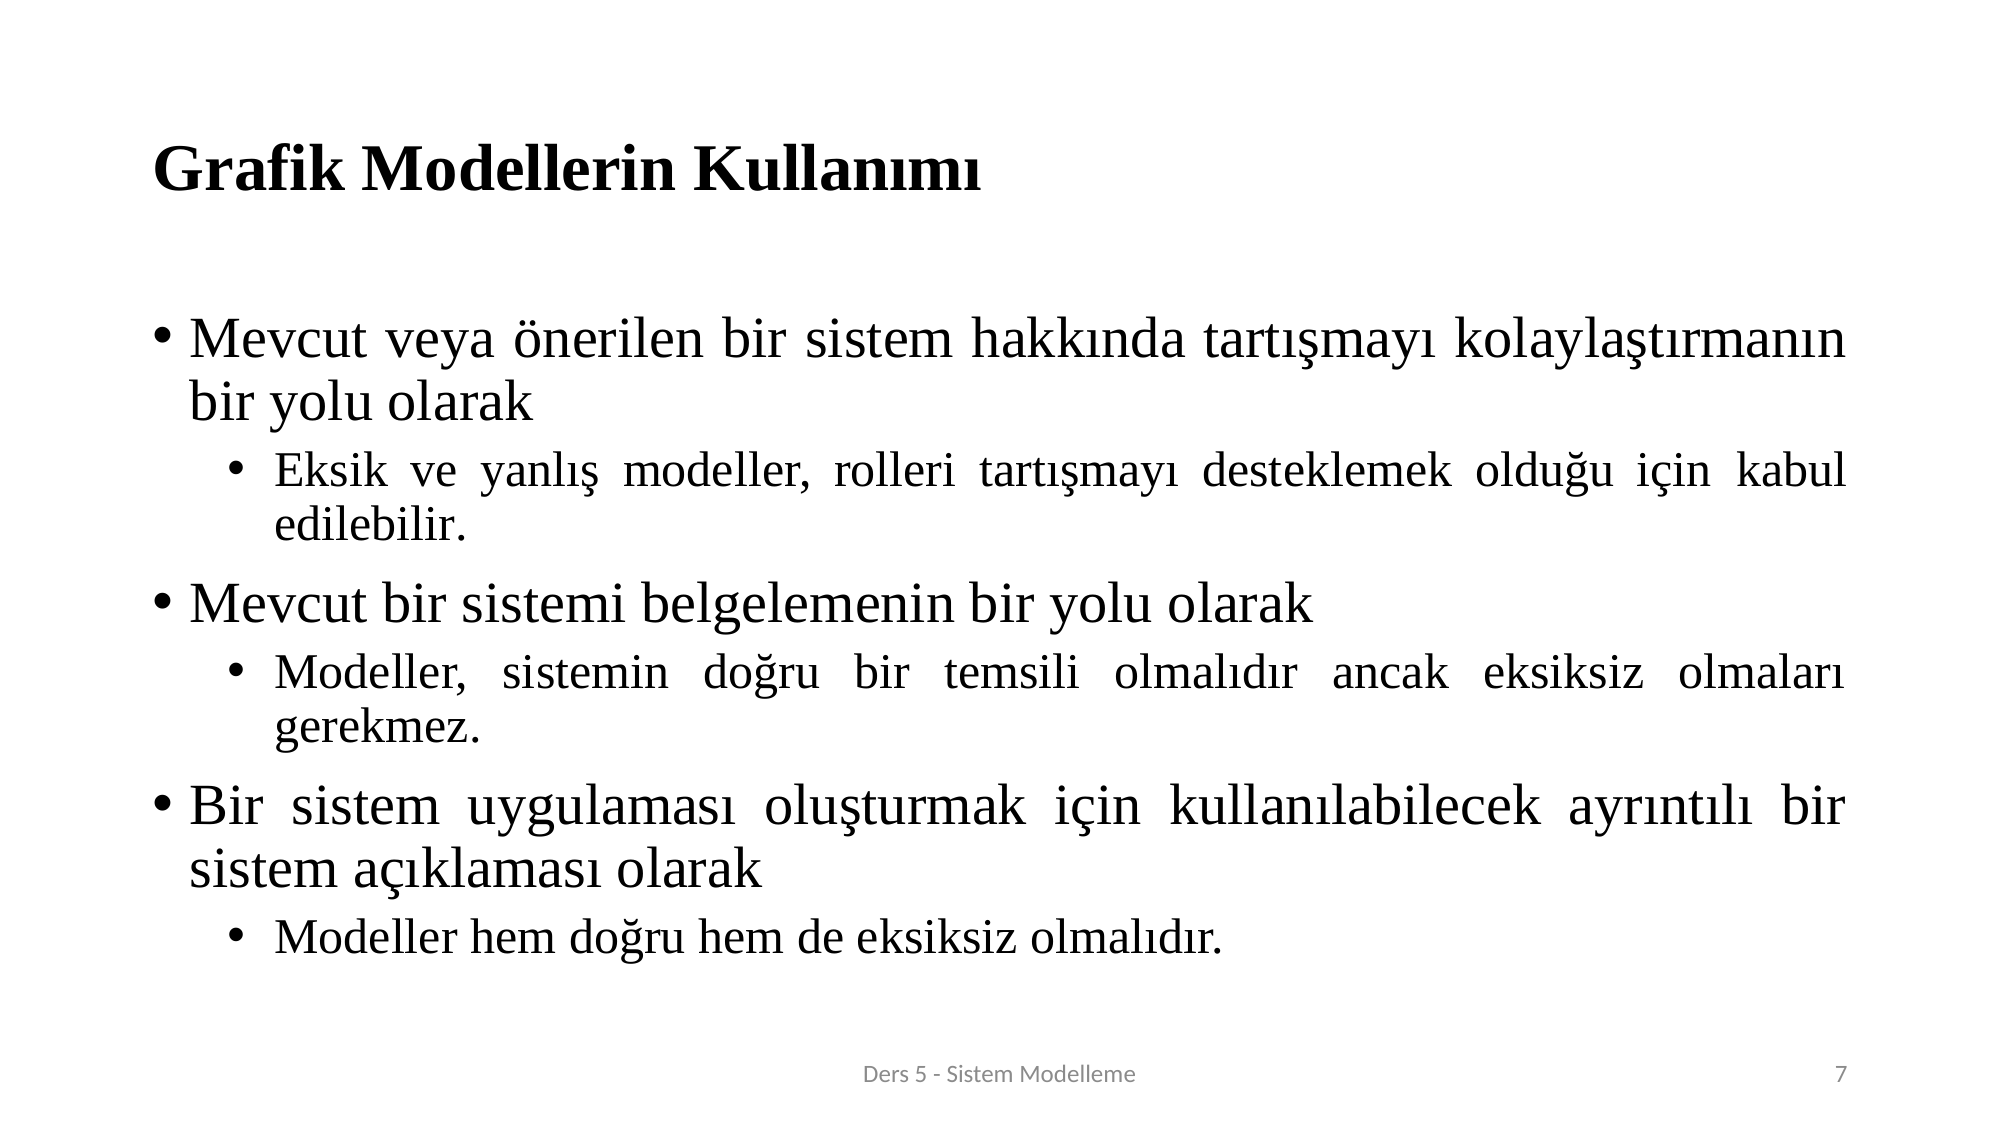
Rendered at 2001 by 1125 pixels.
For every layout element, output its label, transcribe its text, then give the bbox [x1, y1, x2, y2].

slide_number 7 [1412, 1042, 1863, 1103]
footer Ders 5 - Sistem Modelleme [662, 1042, 1338, 1103]
title Grafik Modellerin Kullanımı [137, 59, 1863, 278]
list Mevcut veya önerilen bir sistem hakkında tartışmayı kolaylaştırmanın bir yolu olarak Eksik ve yanlış modeller, rolleri tartışmayı desteklemek olduğu için kabul edilebilir. Mevcut bir sistemi belgelemenin bir yolu olarak Modeller, sistemin doğru bir temsili olmalıdır ancak eksiksiz olmaları gerekmez. Bir sistem uygulaması oluşturmak için kullanılabilecek ayrıntılı bir sistem açıklaması olarak Modeller hem doğru hem de eksiksiz olmalıdır. [137, 299, 1863, 1014]
